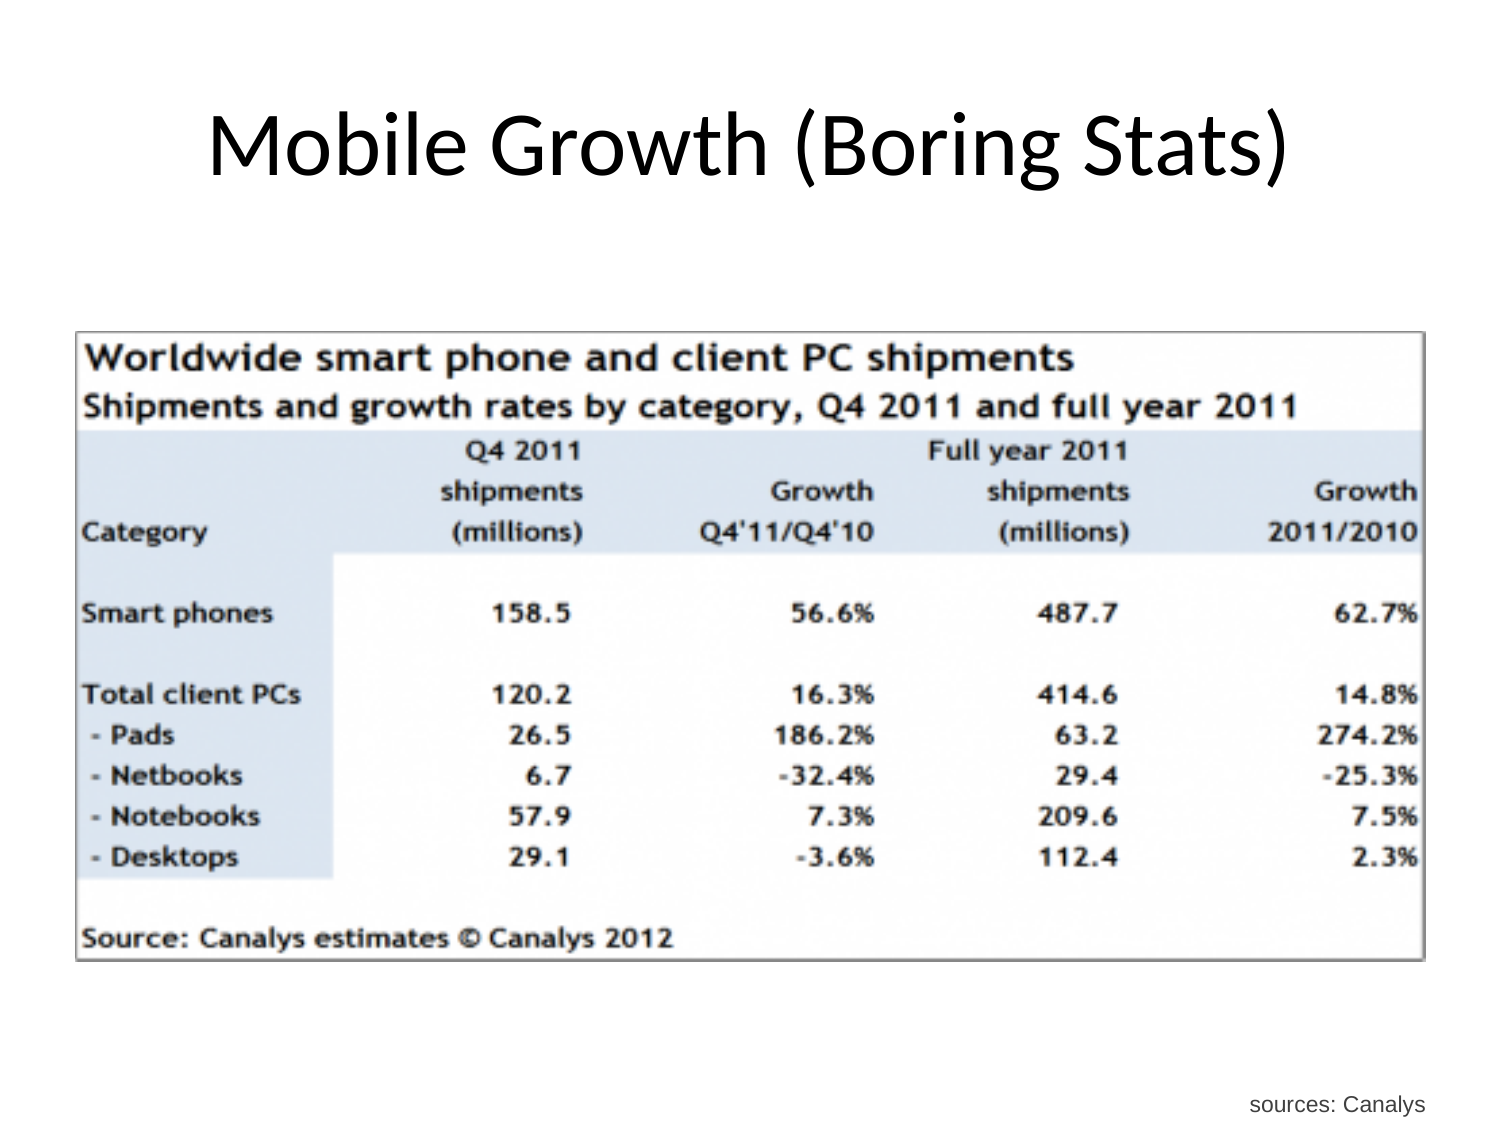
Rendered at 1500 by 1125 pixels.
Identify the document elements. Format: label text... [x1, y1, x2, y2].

picture [74, 331, 1427, 962]
title Mobile Growth (Boring Stats) [75, 45, 1425, 233]
text_box sources: Canalys [595, 1082, 1441, 1125]
